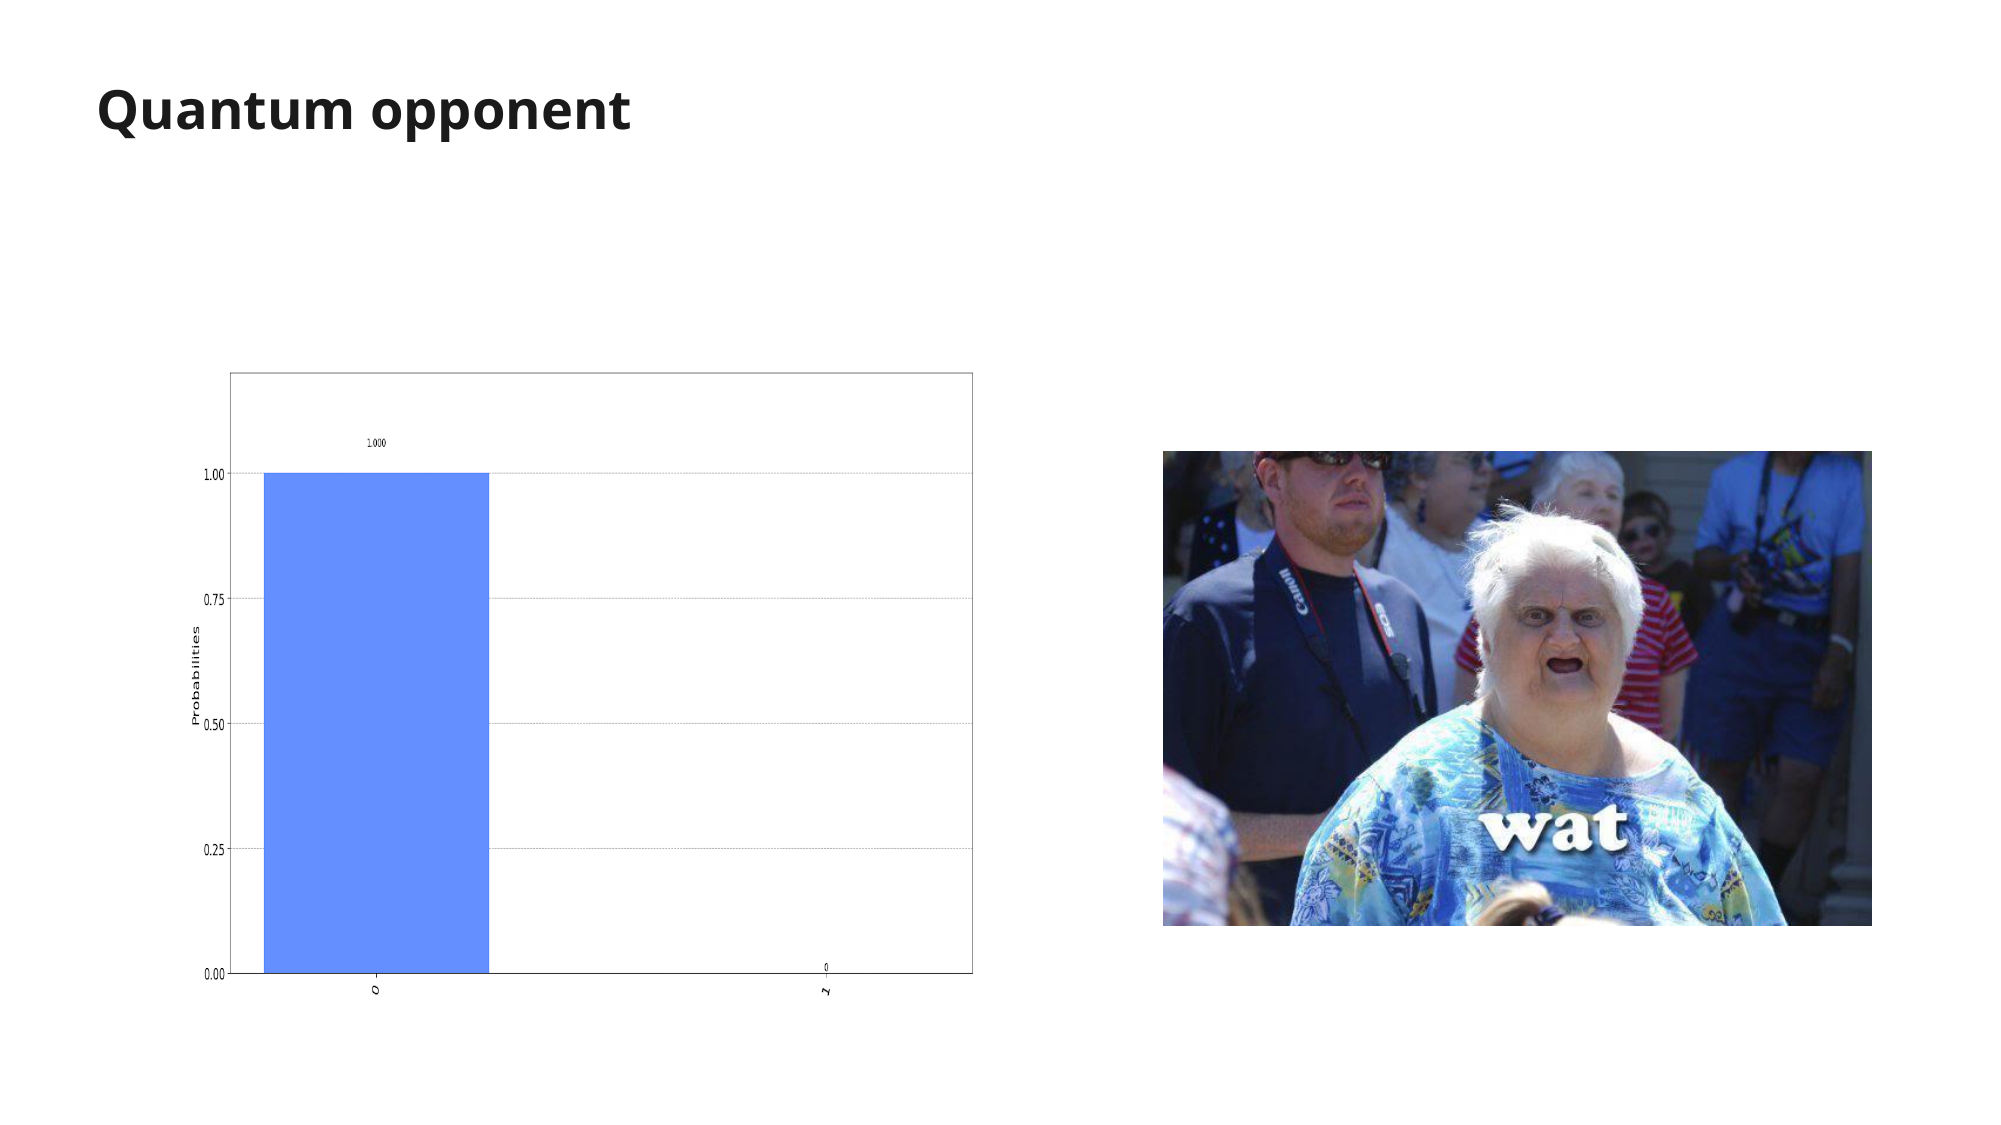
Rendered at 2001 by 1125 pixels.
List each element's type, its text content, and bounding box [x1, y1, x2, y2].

picture [1163, 451, 1872, 926]
picture [110, 281, 1068, 1059]
title Quantum opponent [96, 75, 1904, 263]
